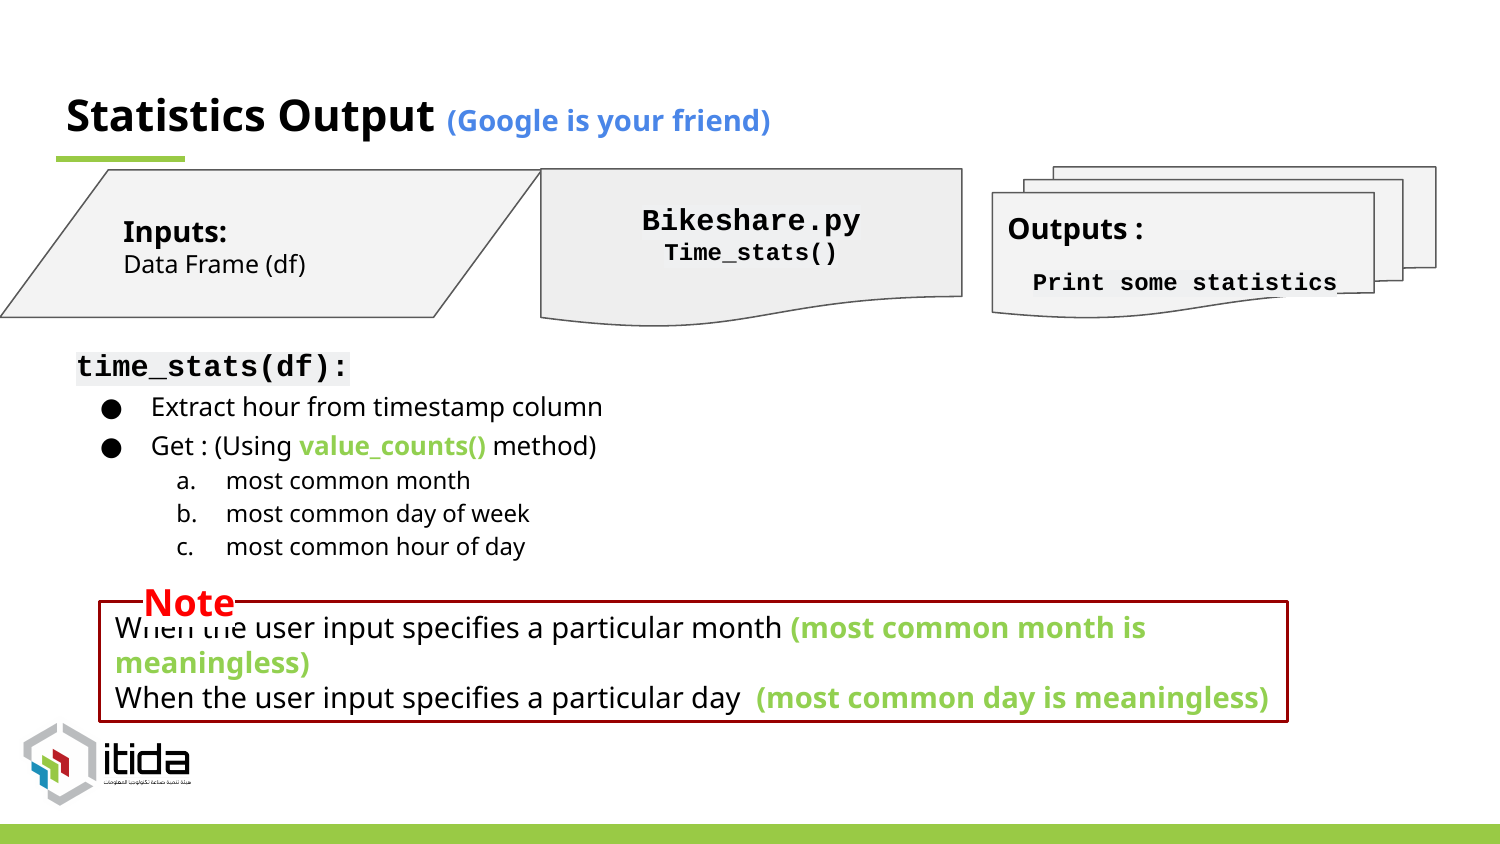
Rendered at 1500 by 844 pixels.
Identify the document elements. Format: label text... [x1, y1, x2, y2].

text_box Inputs: Data Frame (df) [0, 169, 540, 318]
text_box When the user input specifies a particular month (most common month is meaningless) When the user input specifies a particular day (most common day is meaningless) [99, 601, 1288, 722]
title Statistics Output (Google is your friend) [51, 72, 1449, 167]
text_box [0, 825, 1500, 844]
text_box Outputs : Print some statistics [992, 166, 1436, 318]
text_box time_stats(df): Extract hour from timestamp column Get : (Using value_counts() method) most common month most common day of week most common hour of day [60, 322, 1437, 572]
text_box Note [128, 571, 329, 632]
text_box Bikeshare.py Time_stats() [540, 168, 962, 322]
picture [19, 716, 192, 812]
